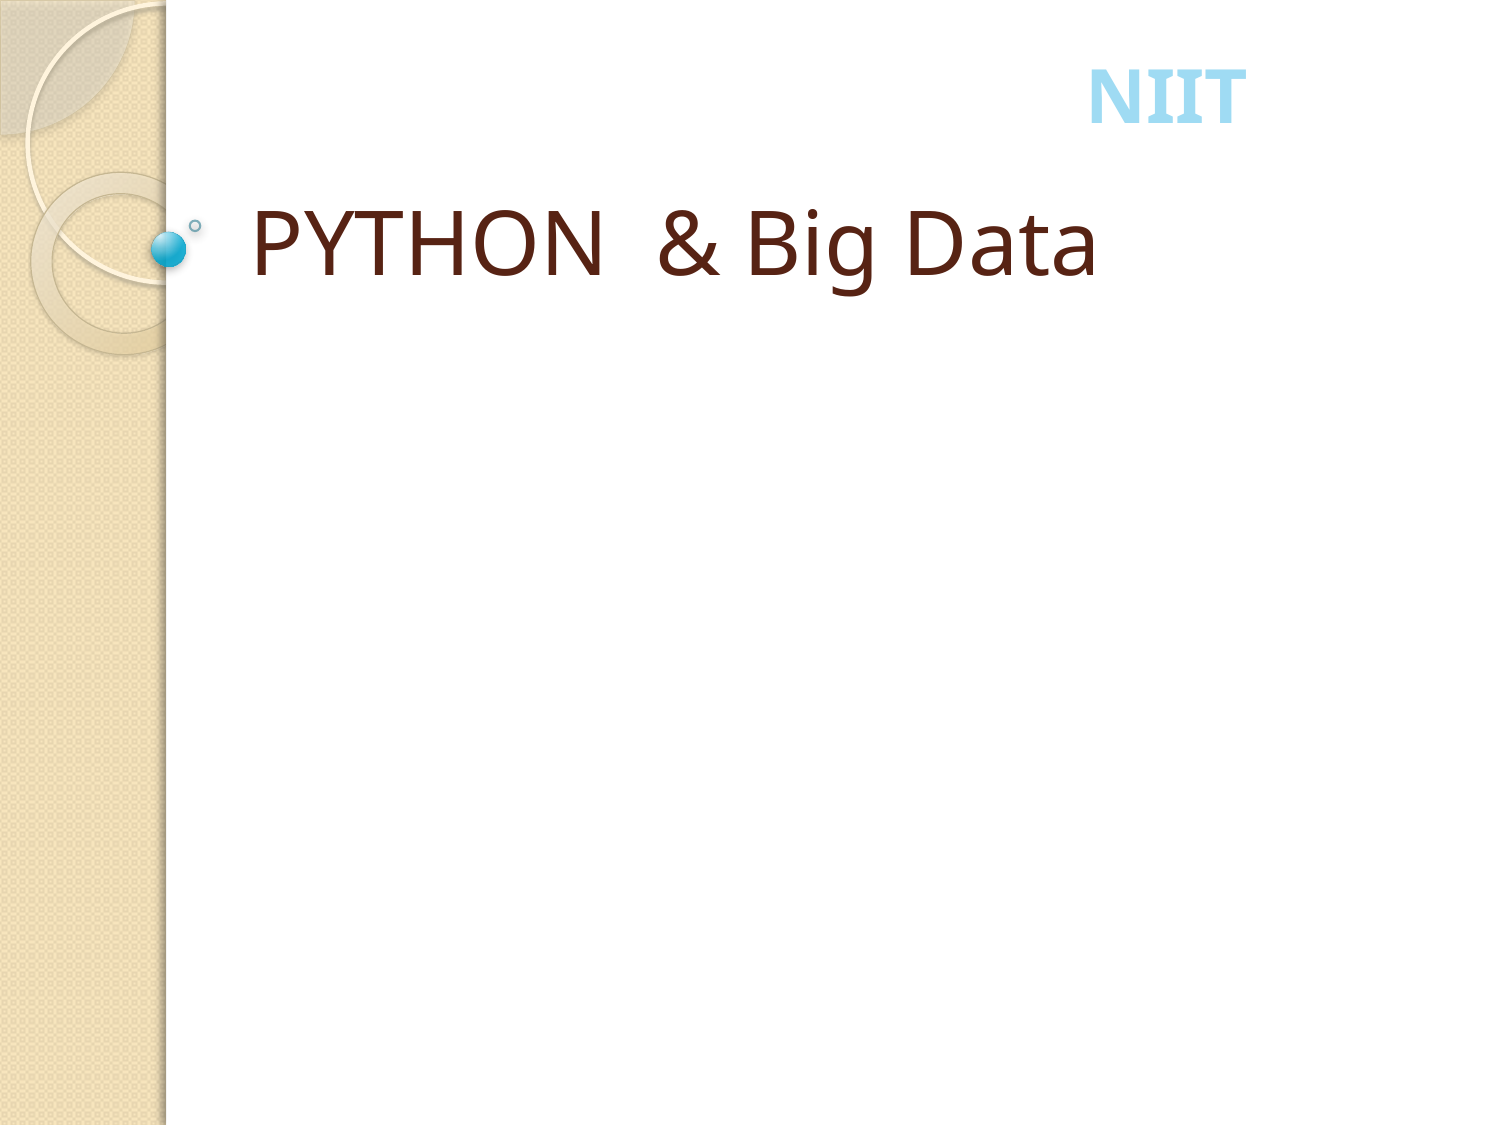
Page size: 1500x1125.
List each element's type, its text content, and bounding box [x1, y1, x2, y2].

text_box NIIT [1070, 41, 1264, 147]
title PYTHON & Big Data [234, 59, 1450, 301]
